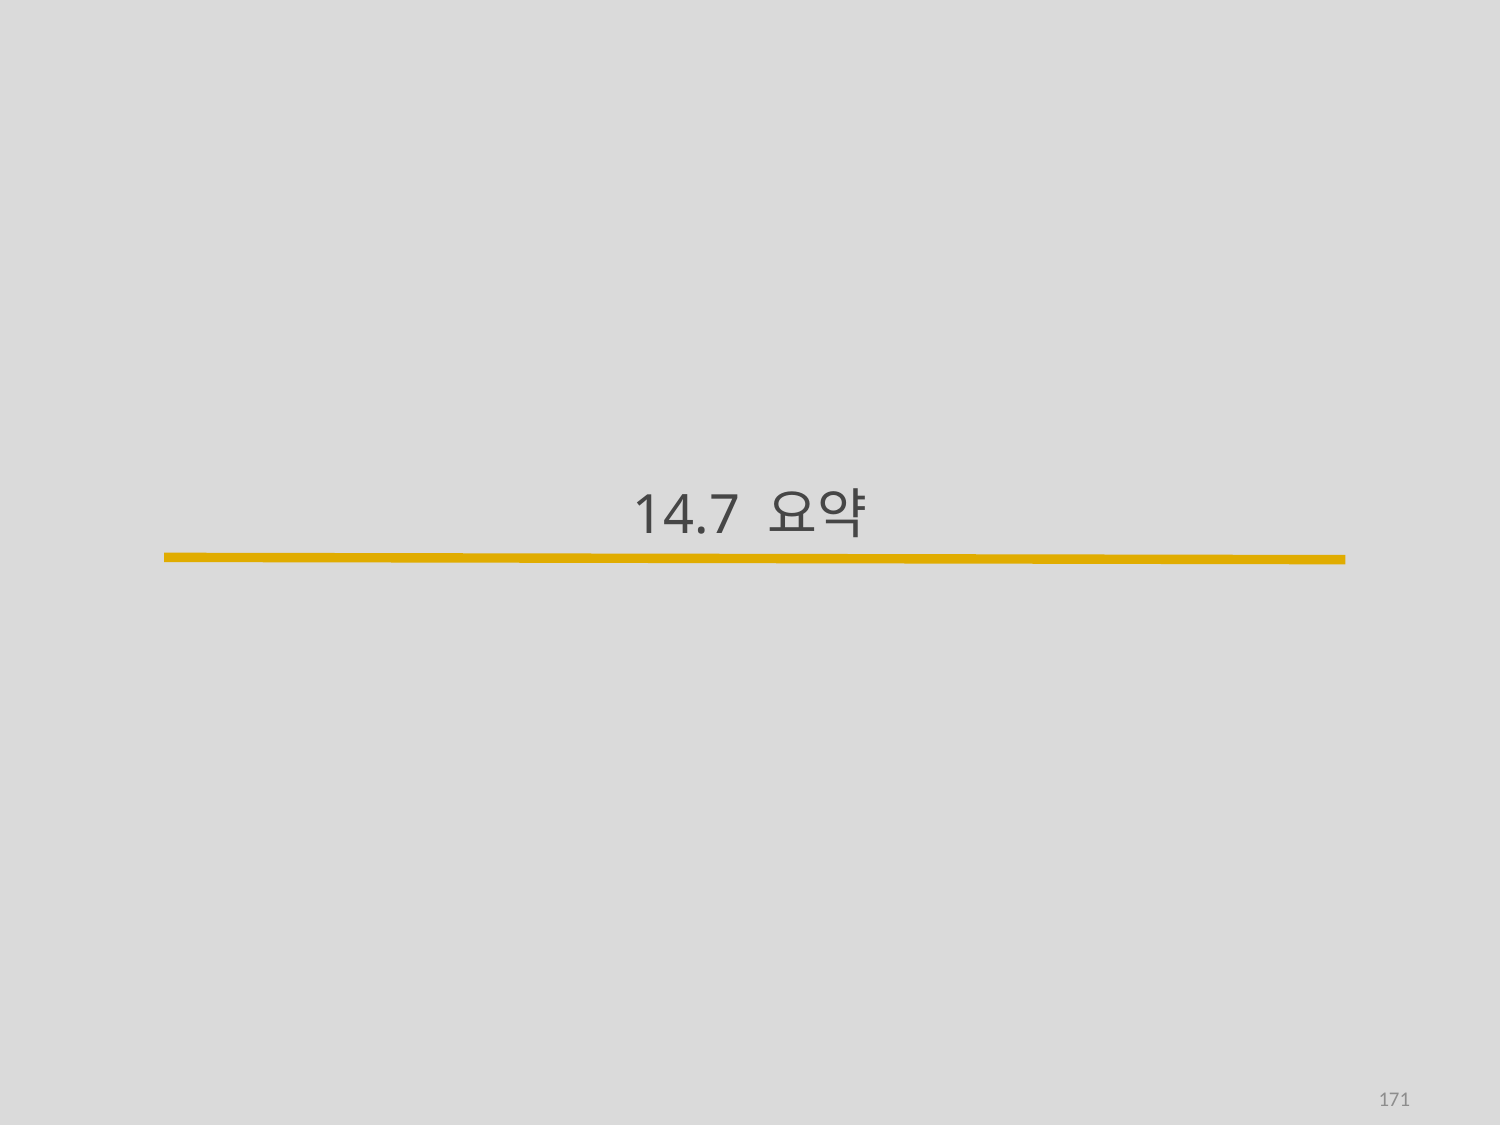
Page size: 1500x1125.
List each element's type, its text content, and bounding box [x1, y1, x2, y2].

slide_number 171 [1074, 1074, 1425, 1123]
title 14.7 요약 [87, 420, 1413, 553]
